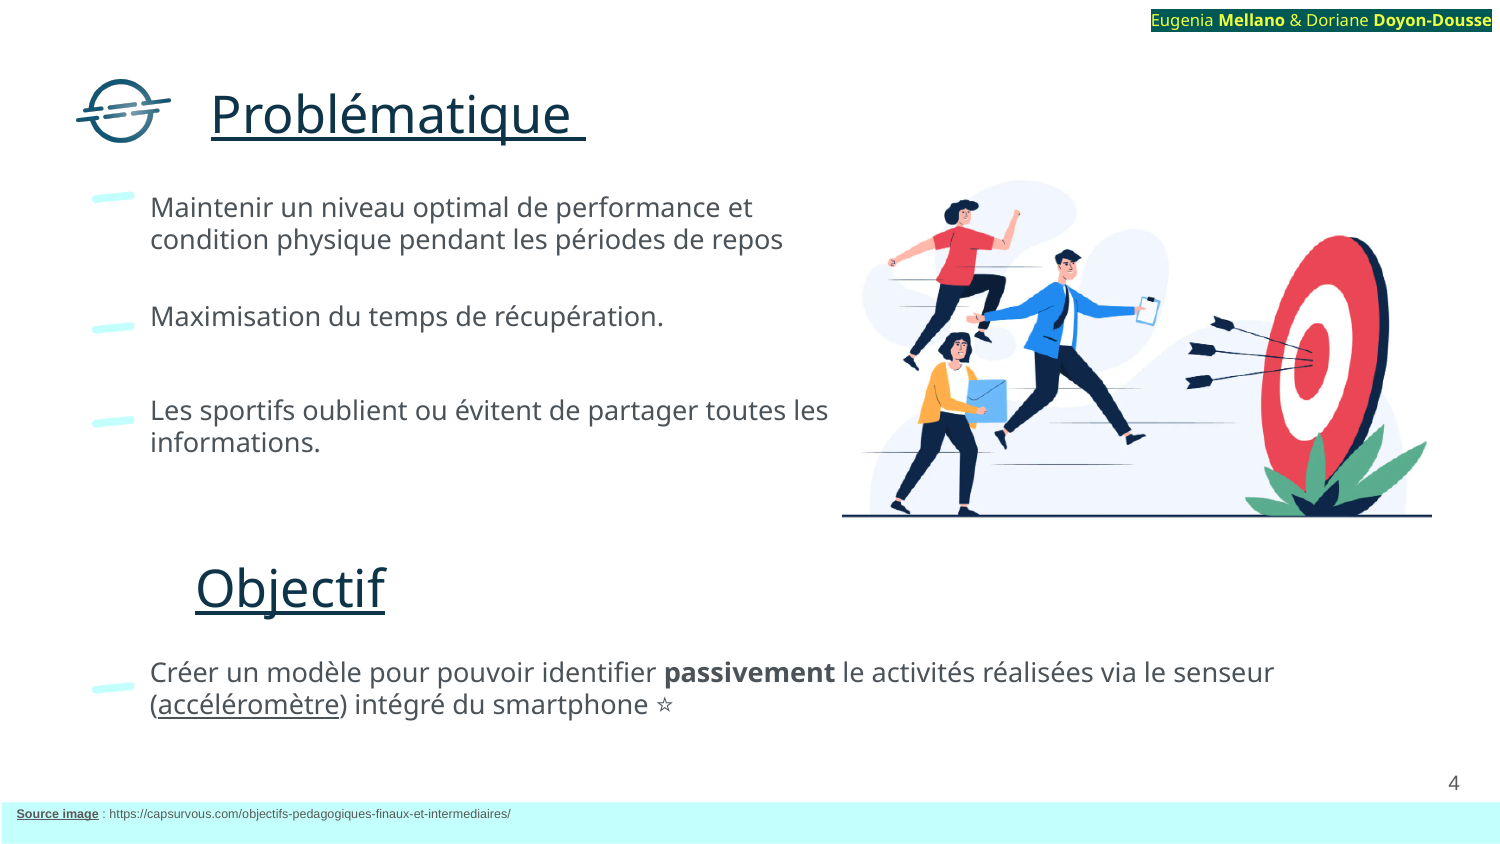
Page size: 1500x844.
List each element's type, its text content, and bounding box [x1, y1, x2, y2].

title Maintenir un niveau optimal de performance et condition physique pendant les périodes de repos [134, 175, 838, 263]
picture [75, 78, 171, 143]
title Les sportifs oublient ou évitent de partager toutes les informations. [134, 378, 837, 466]
text_box [91, 191, 135, 203]
text_box [91, 322, 134, 334]
picture [842, 171, 1432, 519]
text_box Objectif [180, 540, 673, 633]
title Maximisation du temps de récupération. [134, 284, 837, 372]
text_box Eugenia Mellano & Doriane Doyon-Dousse [1135, 0, 1500, 40]
text_box [91, 416, 135, 428]
text_box [91, 682, 134, 694]
title Problématique [195, 66, 1068, 154]
text_box Source image : https://capsurvous.com/objectifs-pedagogiques-finaux-et-intermediaires/ [1, 798, 723, 829]
text_box Créer un modèle pour pouvoir identifier passivement le activités réalisées via le senseur (accéléromètre) intégré du smartphone ⭐️ [134, 639, 1475, 768]
text_box [1, 802, 1500, 844]
slide_number ‹#› [1384, 749, 1475, 815]
